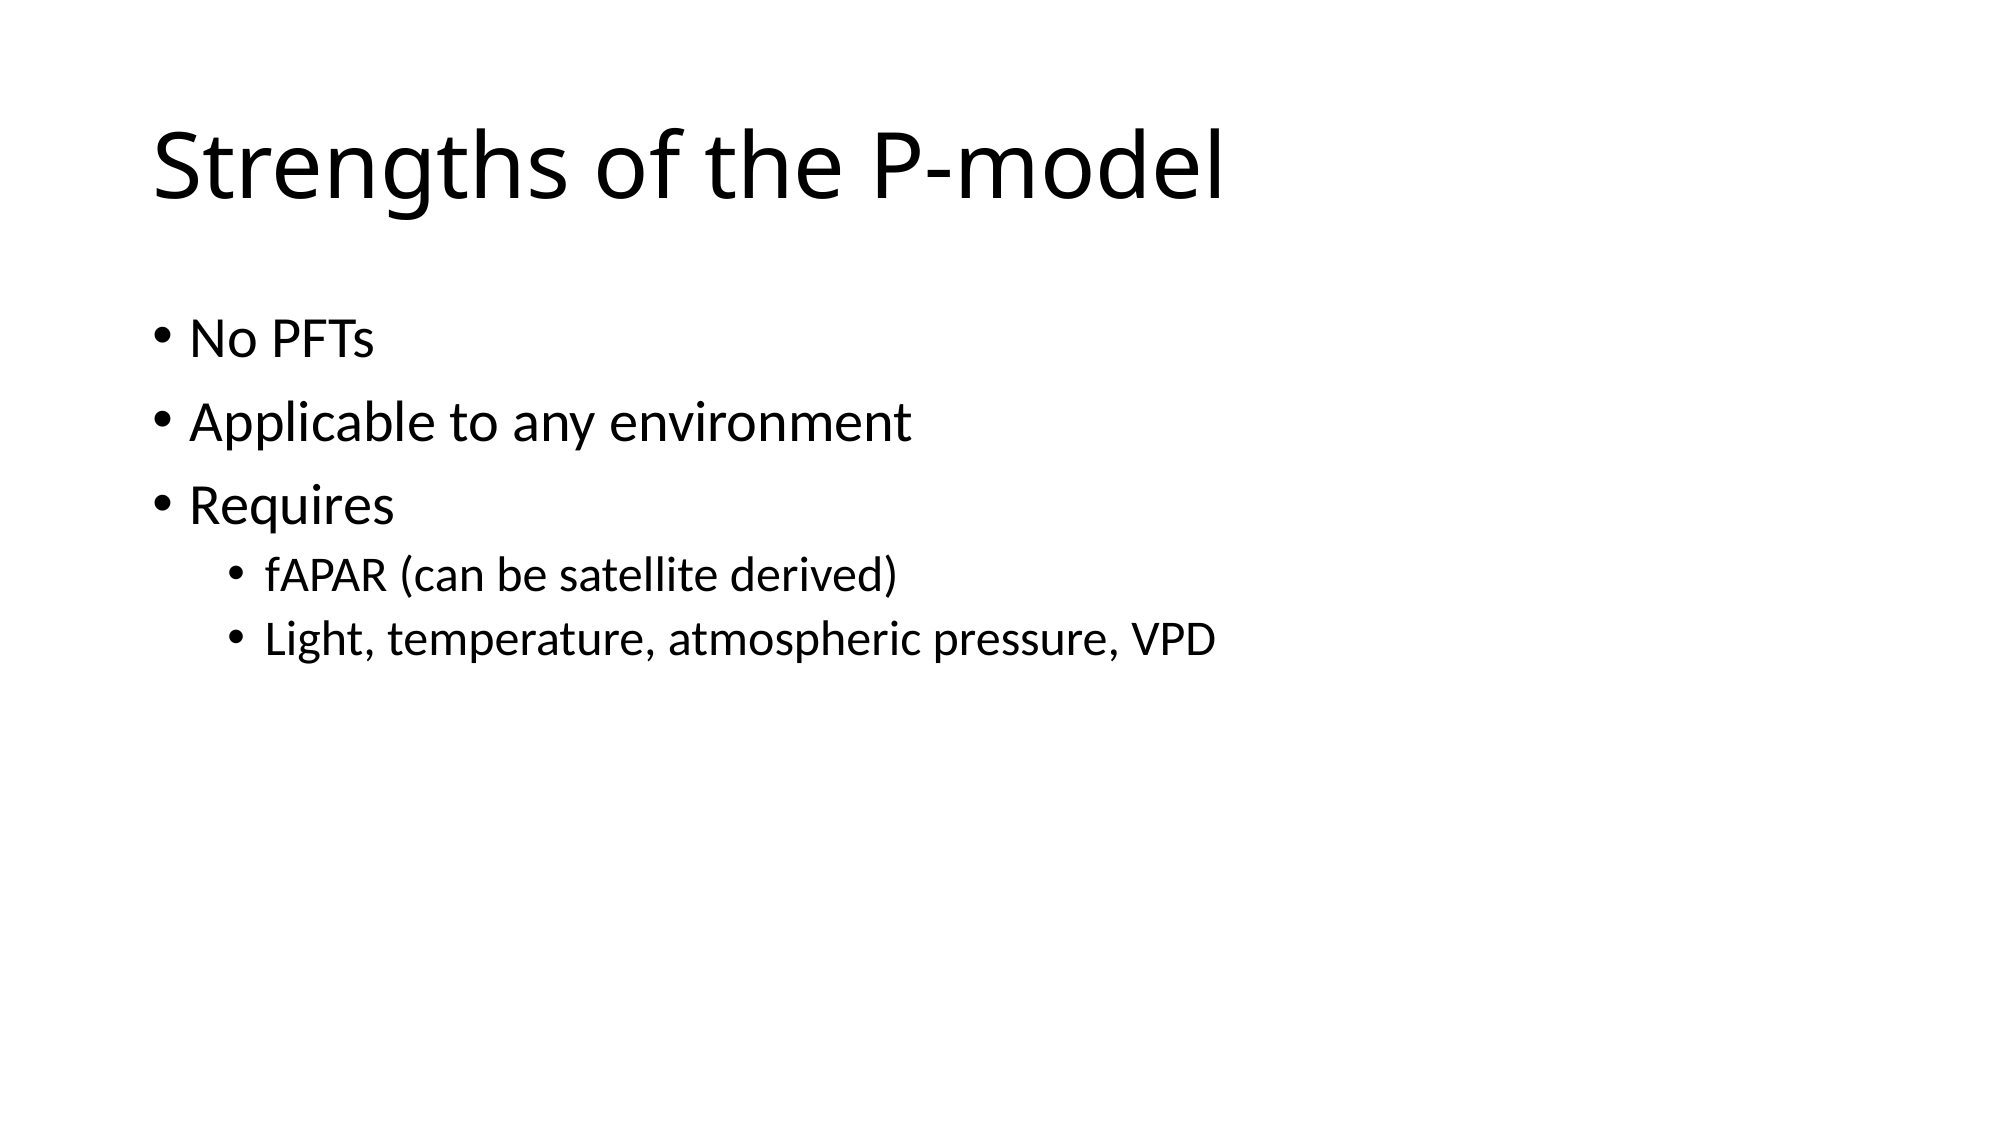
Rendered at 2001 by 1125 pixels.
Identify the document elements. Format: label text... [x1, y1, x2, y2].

title Strengths of the P-model [137, 59, 1863, 278]
list No PFTs Applicable to any environment Requires fAPAR (can be satellite derived) Light, temperature, atmospheric pressure, VPD [137, 299, 1863, 1014]
